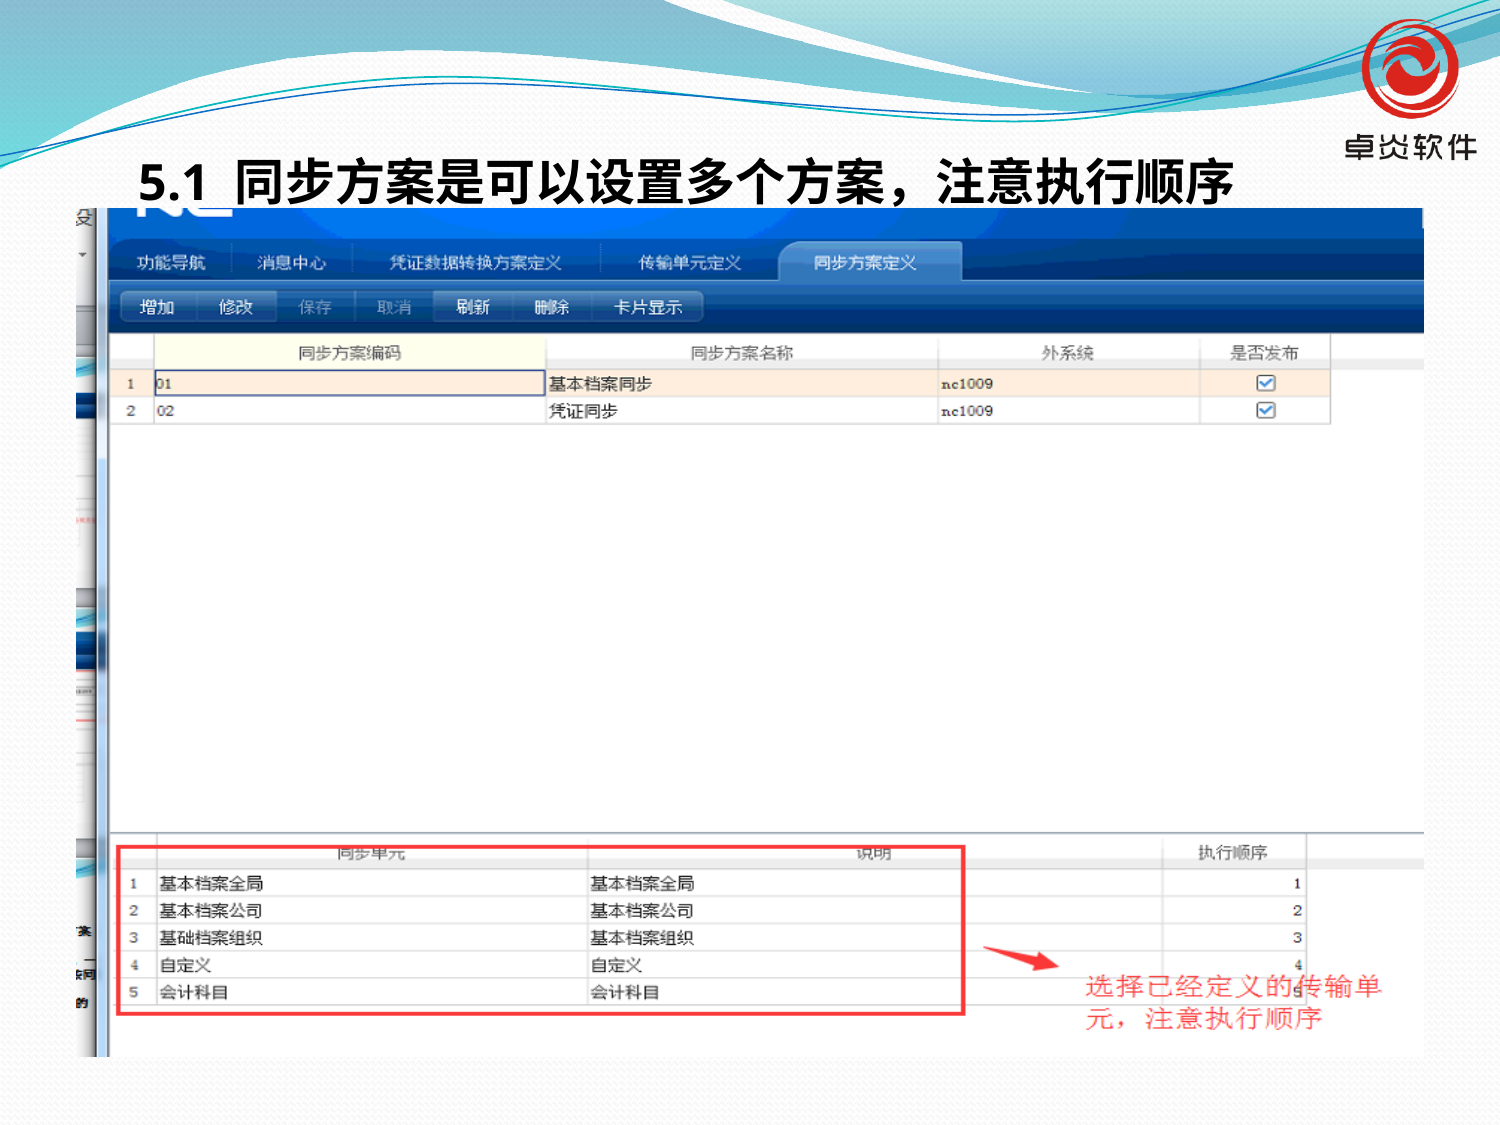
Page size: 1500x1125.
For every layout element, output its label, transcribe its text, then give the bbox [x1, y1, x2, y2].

text_box 5.1 同步方案是可以设置多个方案，注意执行顺序 [123, 143, 1282, 207]
picture [1324, 2, 1497, 176]
picture [76, 207, 1424, 1057]
